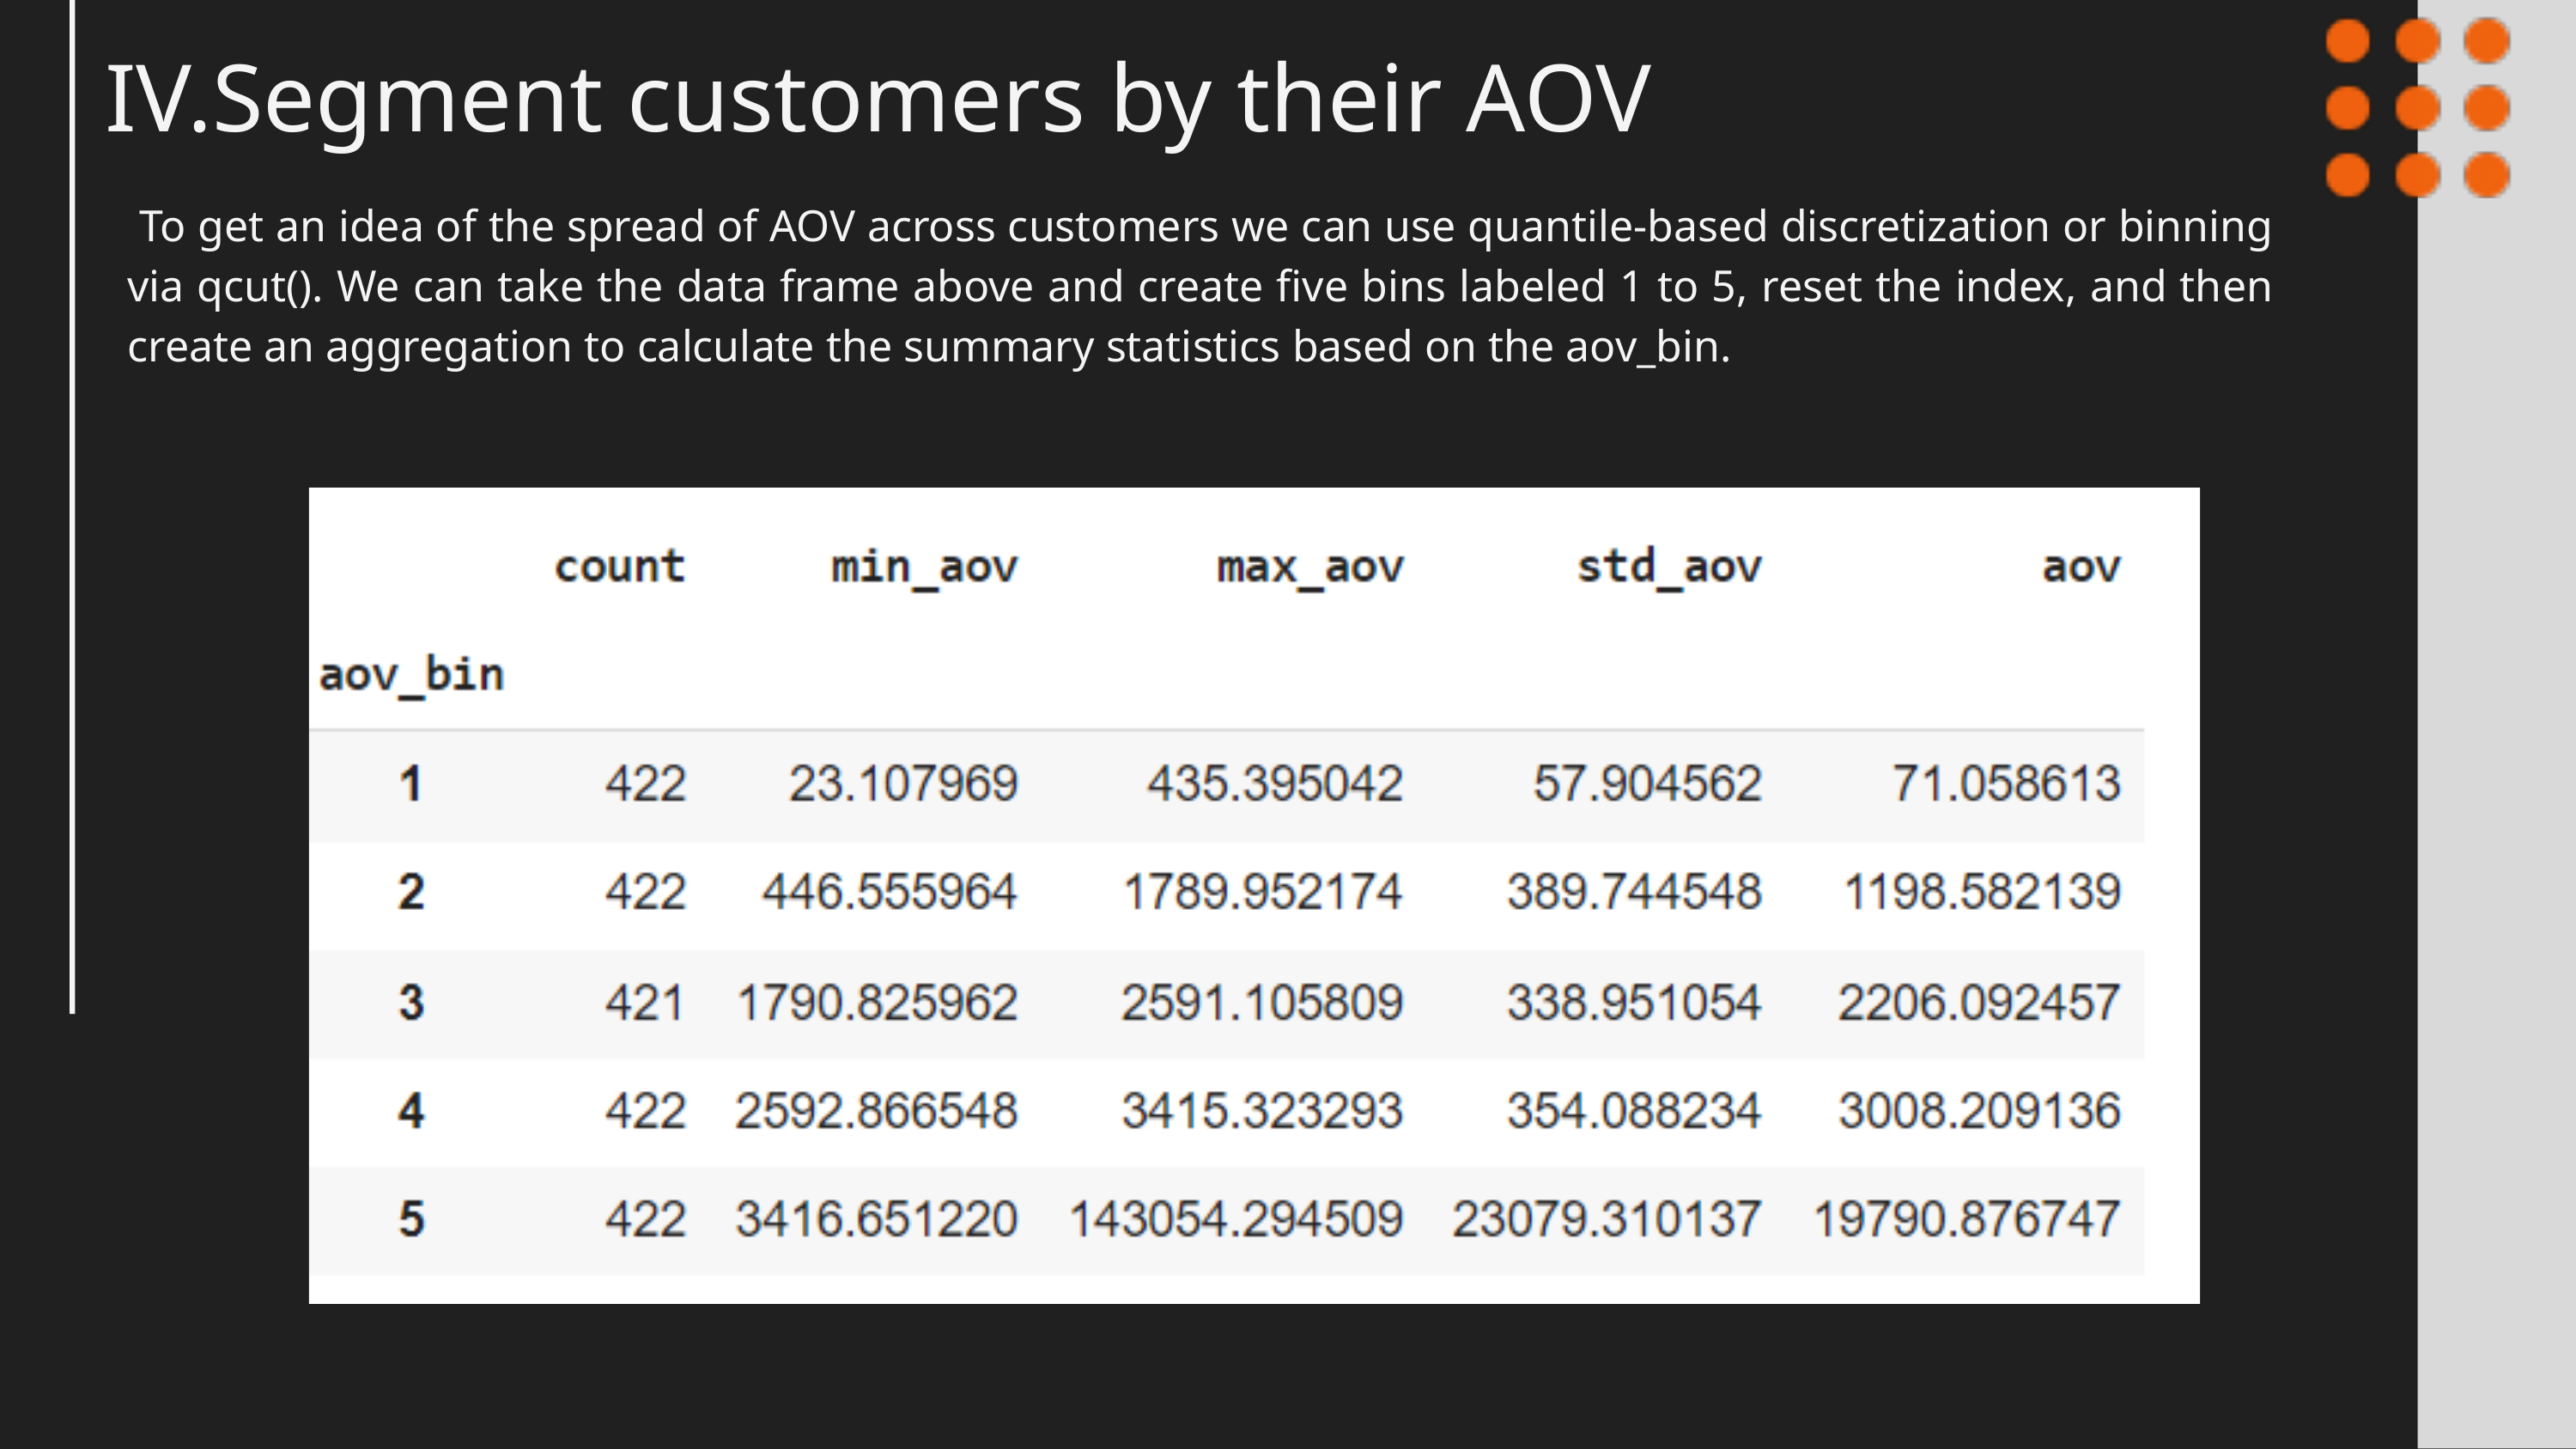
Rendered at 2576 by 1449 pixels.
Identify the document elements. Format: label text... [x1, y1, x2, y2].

picture [2509, 15, 2515, 198]
picture [308, 488, 2201, 1304]
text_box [2326, 9, 2509, 204]
text_box [2417, 0, 2576, 1449]
text_box IV.Segment customers by their AOV [95, 20, 1662, 150]
text_box [70, 0, 76, 1015]
picture [2320, 15, 2326, 198]
text_box To get an idea of the spread of AOV across customers we can use quantile-based discretization or binning via qcut(). We can take the data frame above and create five bins labeled 1 to 5, reset the index, and then create an aggregation to calculate the summary statistics based on the aov_bin. [127, 190, 2275, 431]
